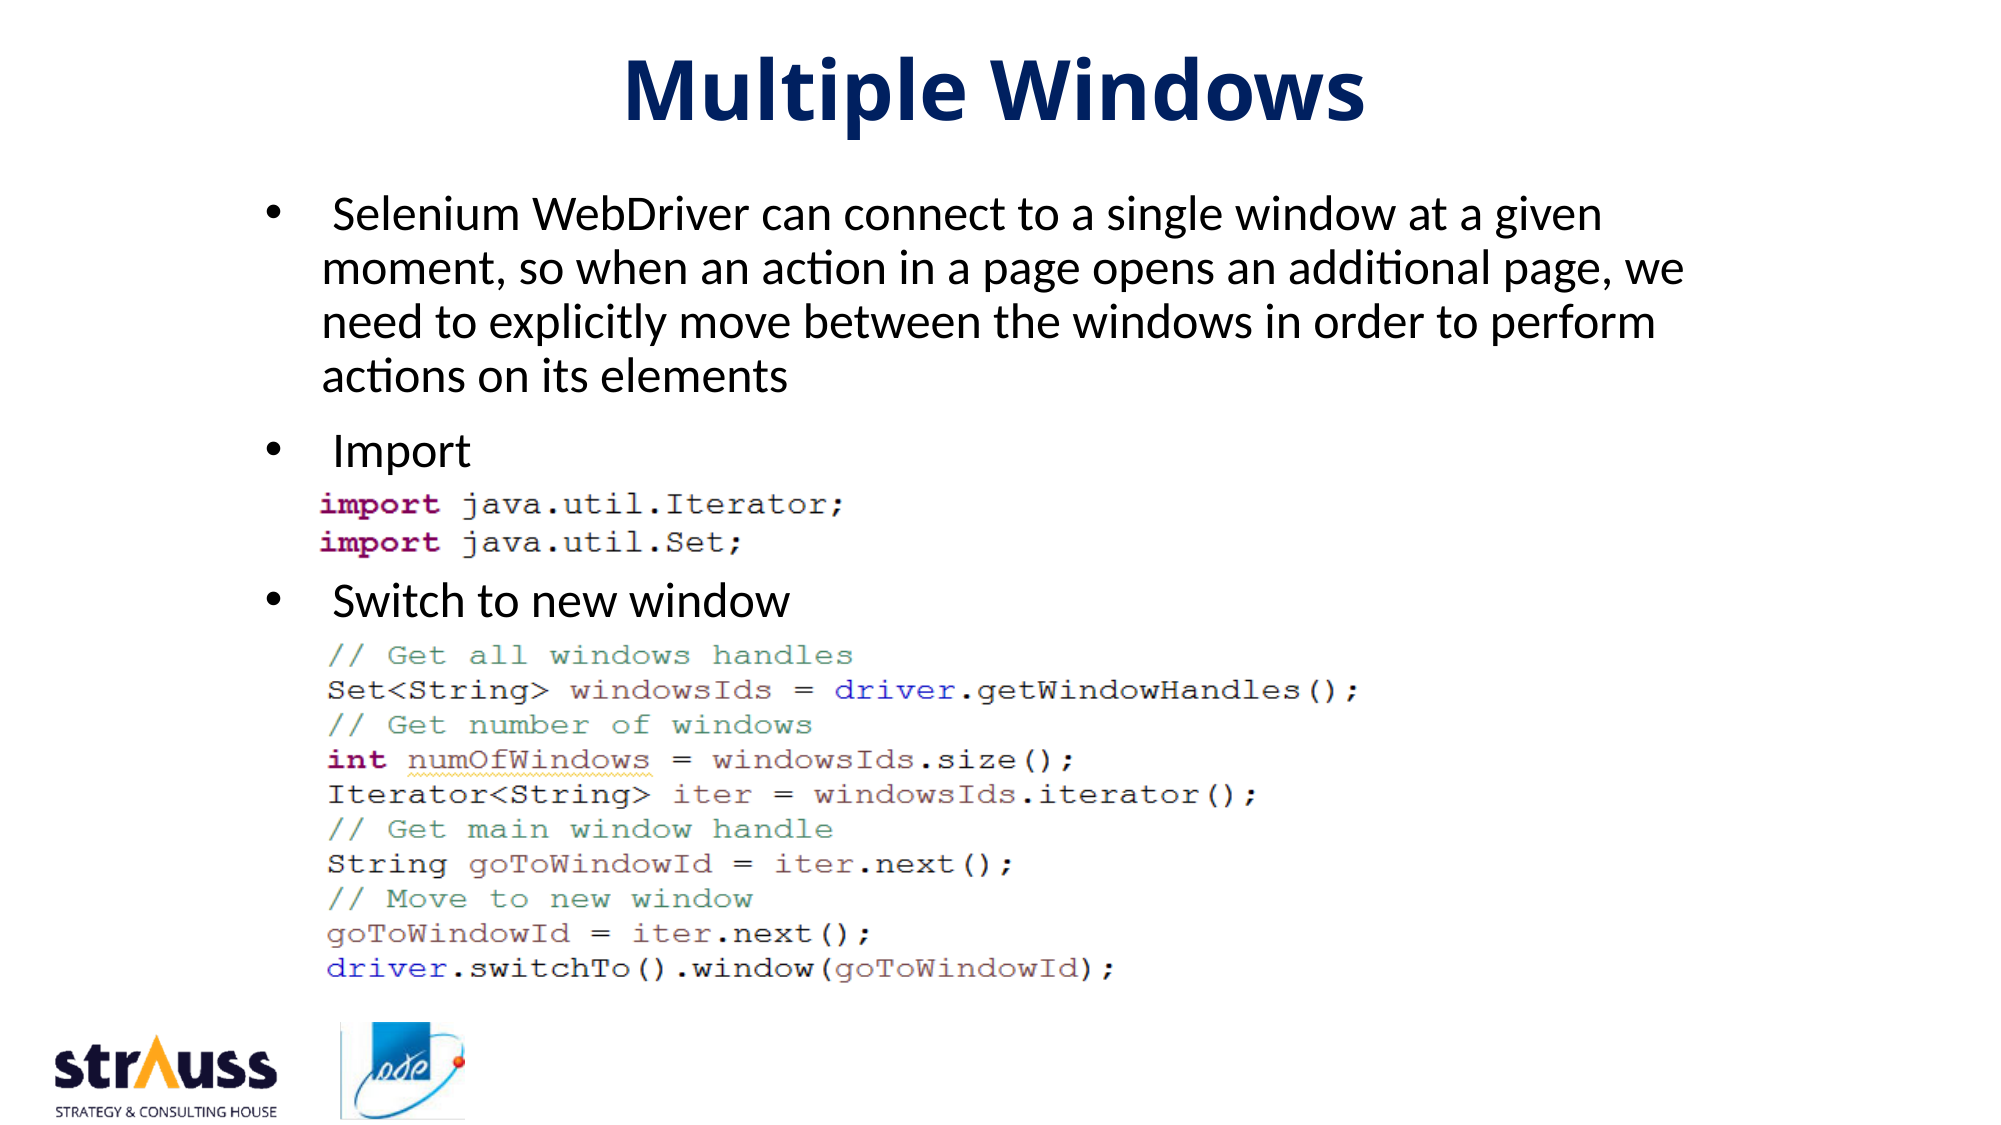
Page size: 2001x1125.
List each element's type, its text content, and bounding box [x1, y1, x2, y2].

picture [46, 1026, 283, 1125]
picture [317, 638, 1371, 990]
text_box Multiple Windows [547, 41, 1442, 236]
subtitle Selenium WebDriver can connect to a single window at a given moment, so when an action in a page opens an additional page, we need to explicitly move between the windows in order to perform actions on its elements Import Switch to new window [249, 179, 1750, 990]
picture [339, 1022, 465, 1122]
picture [317, 485, 853, 563]
